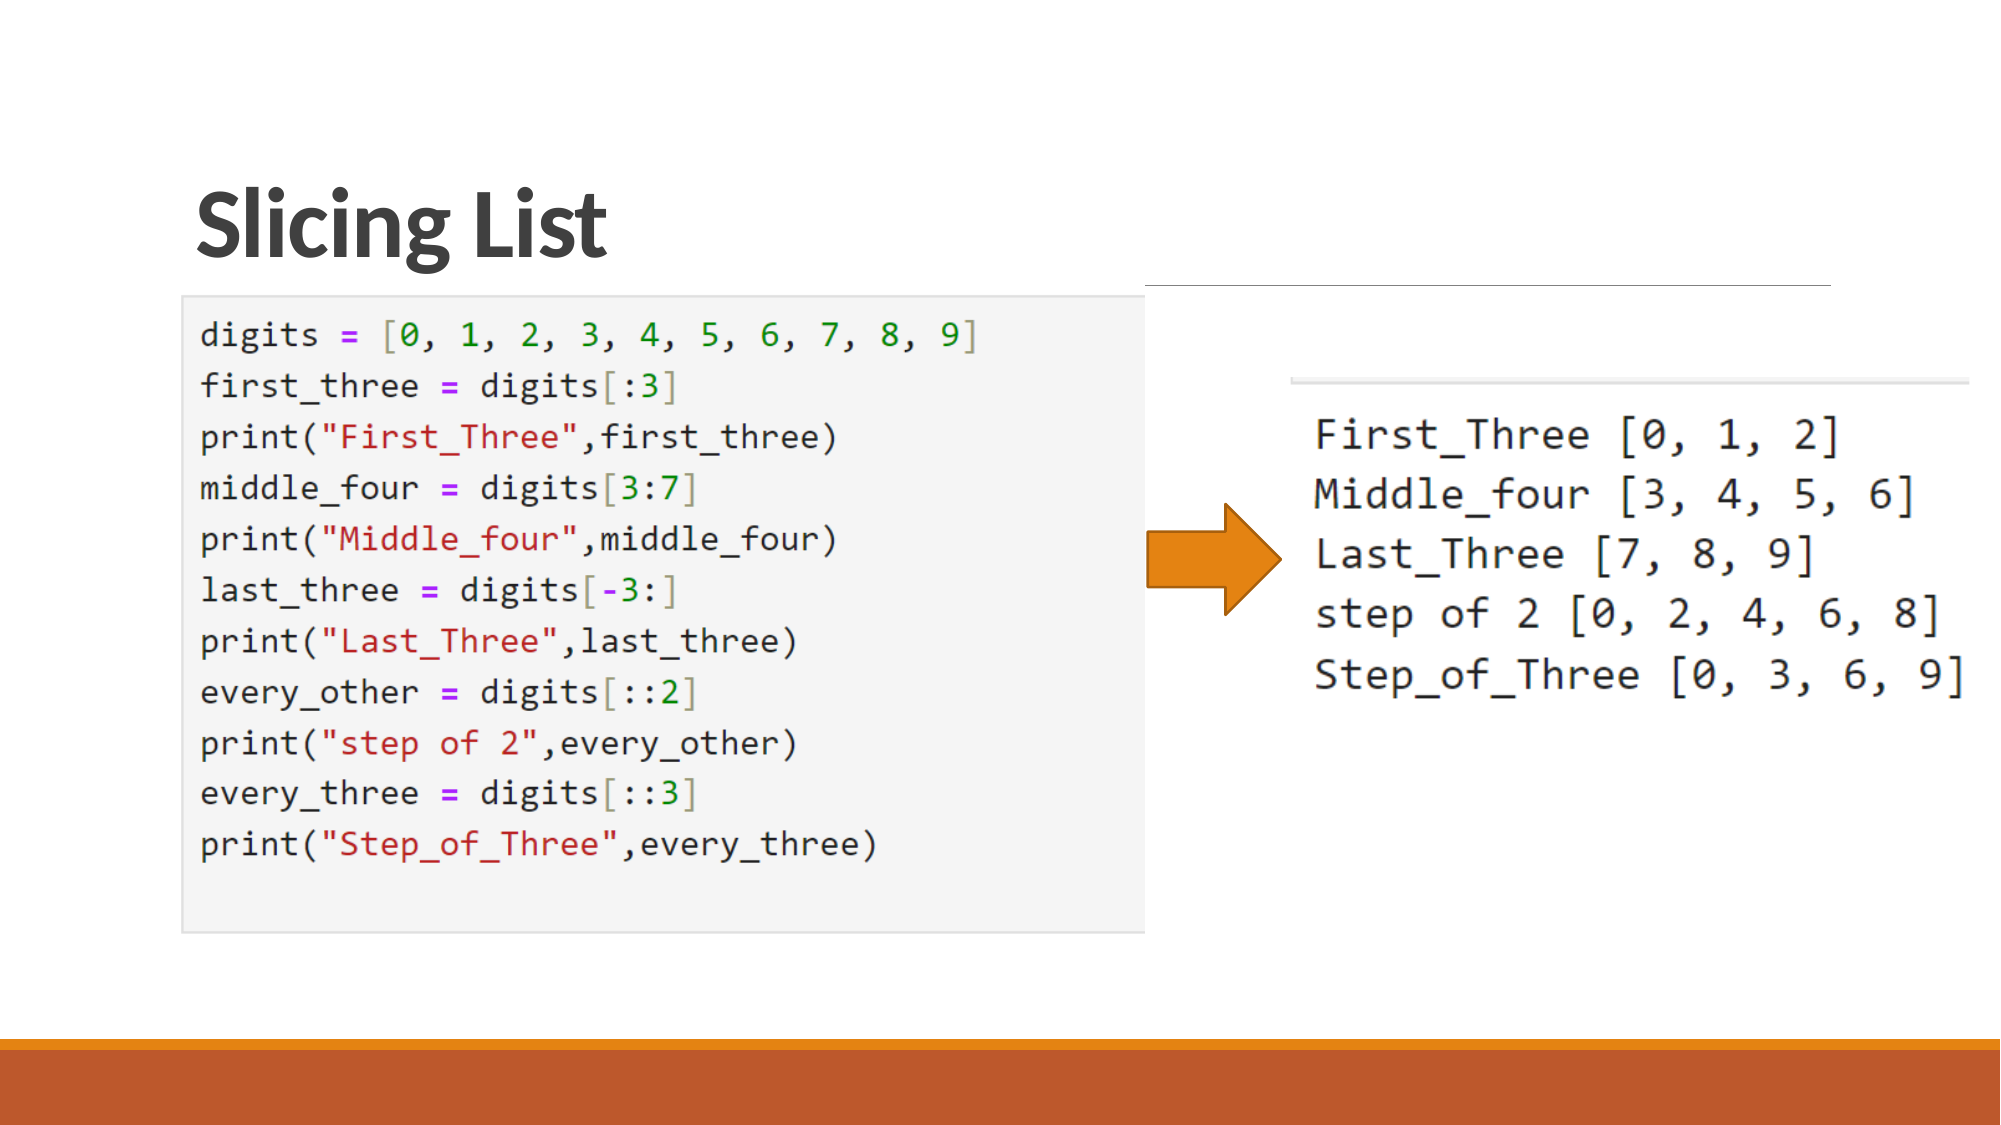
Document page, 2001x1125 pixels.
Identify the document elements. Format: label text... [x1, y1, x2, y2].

title Slicing List [180, 47, 1830, 285]
picture [1290, 377, 1970, 730]
text_box [1152, 502, 1282, 617]
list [179, 284, 1145, 946]
